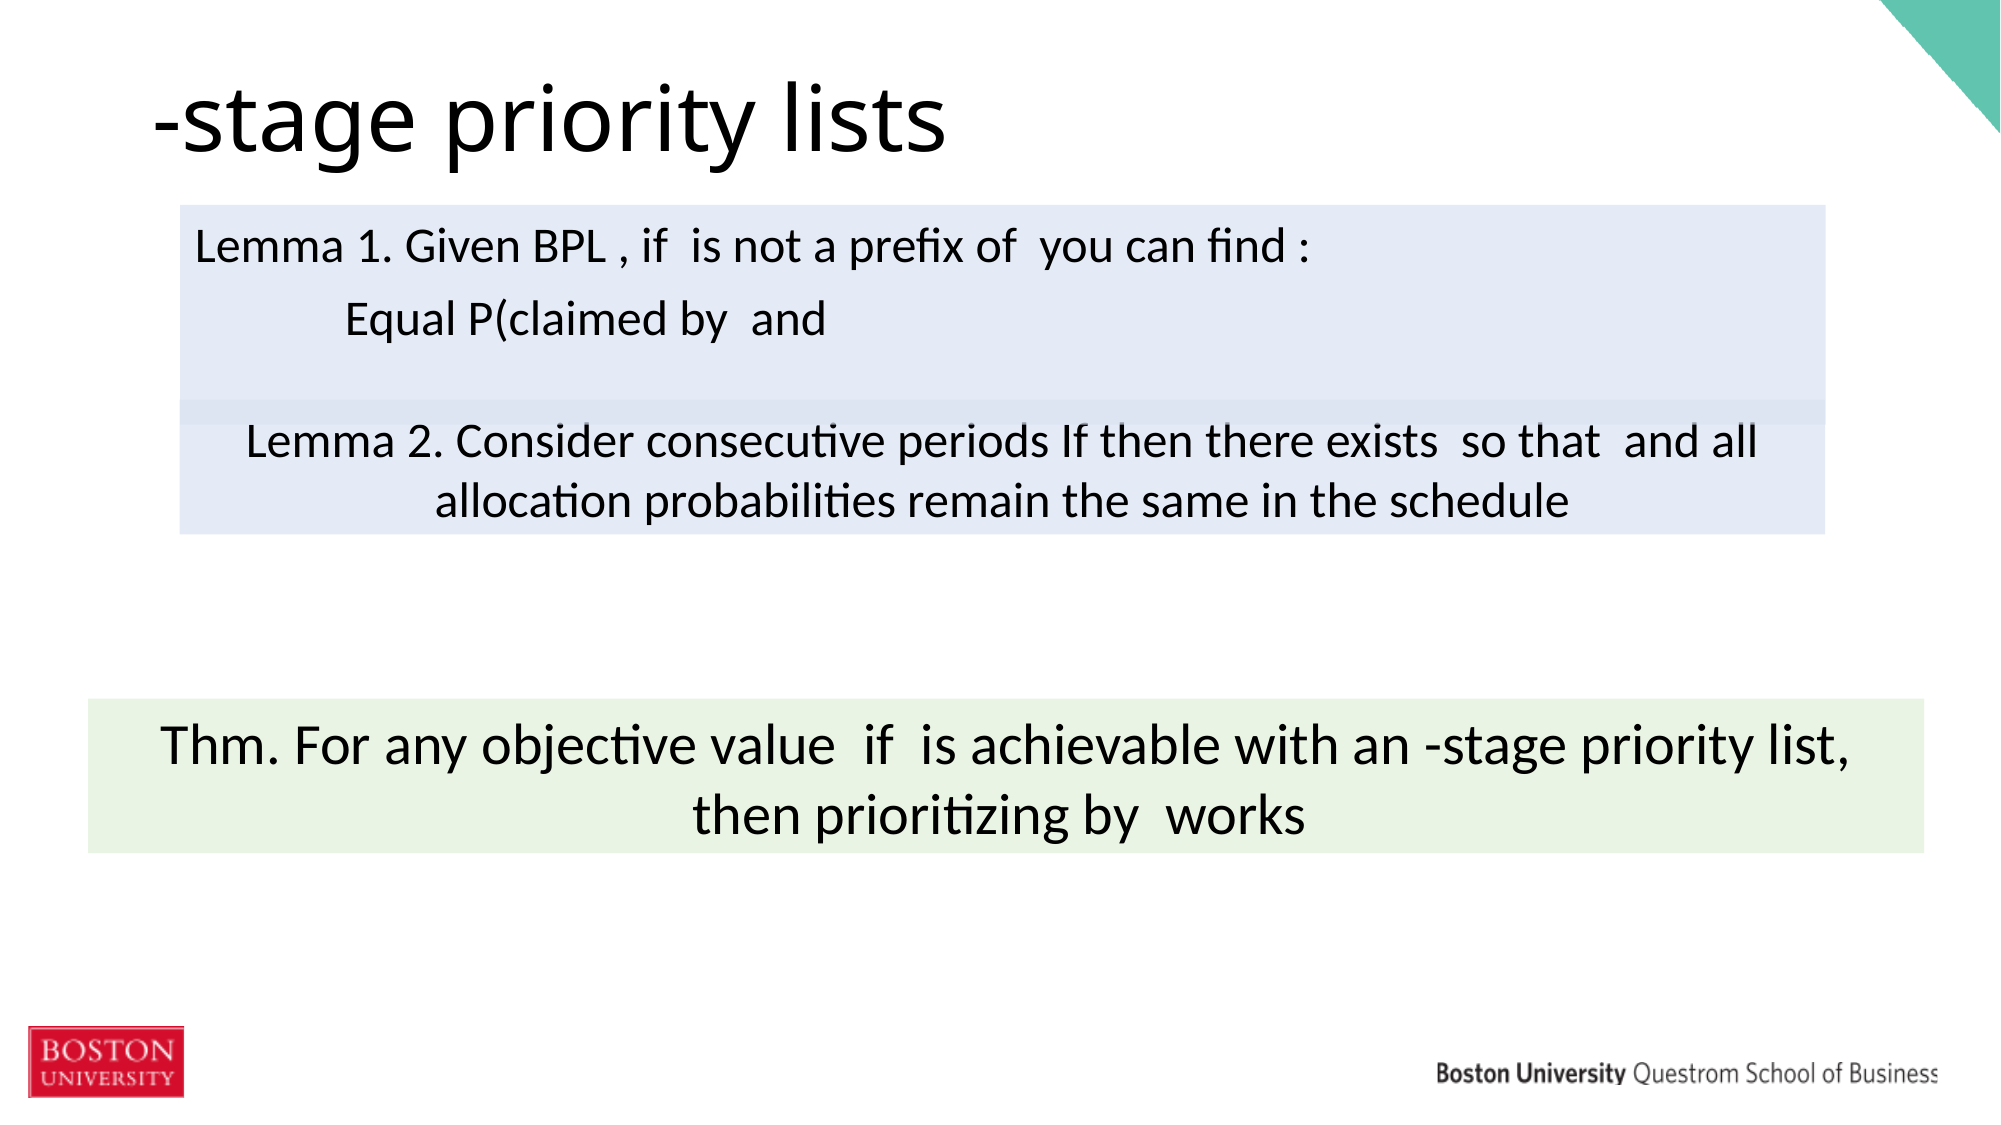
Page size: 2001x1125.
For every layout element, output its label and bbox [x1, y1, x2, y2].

picture [1821, 0, 2001, 159]
